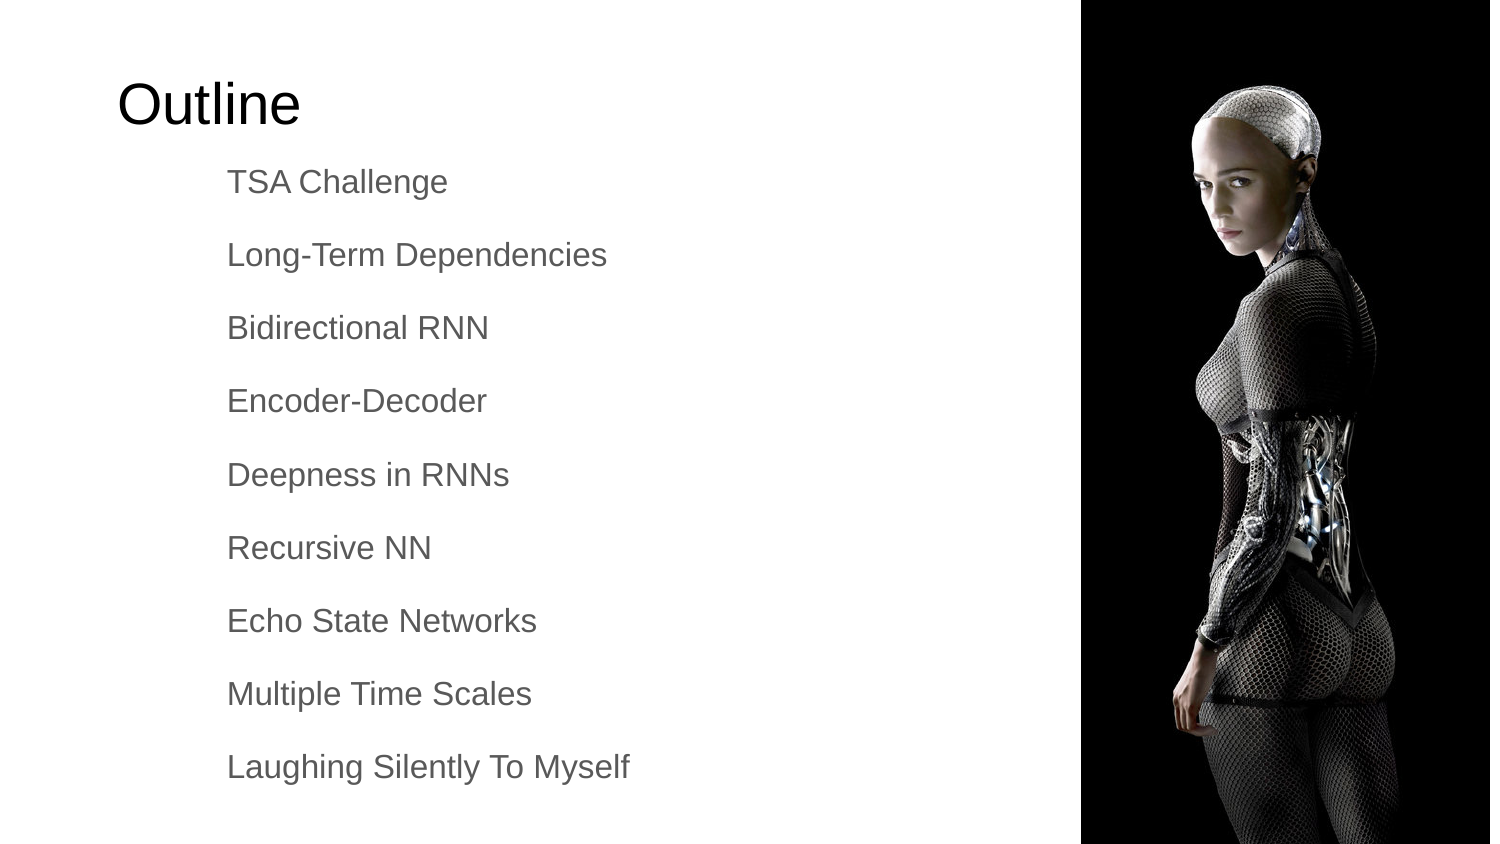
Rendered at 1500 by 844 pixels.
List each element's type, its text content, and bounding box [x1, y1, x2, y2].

list TSA Challenge Long-Term Dependencies Bidirectional RNN Encoder-Decoder Deepness in RNNs Recursive NN Echo State Networks Multiple Time Scales Laughing Silently To Myself [211, 144, 832, 728]
title Outline [102, 50, 946, 145]
picture [1081, 0, 1491, 844]
